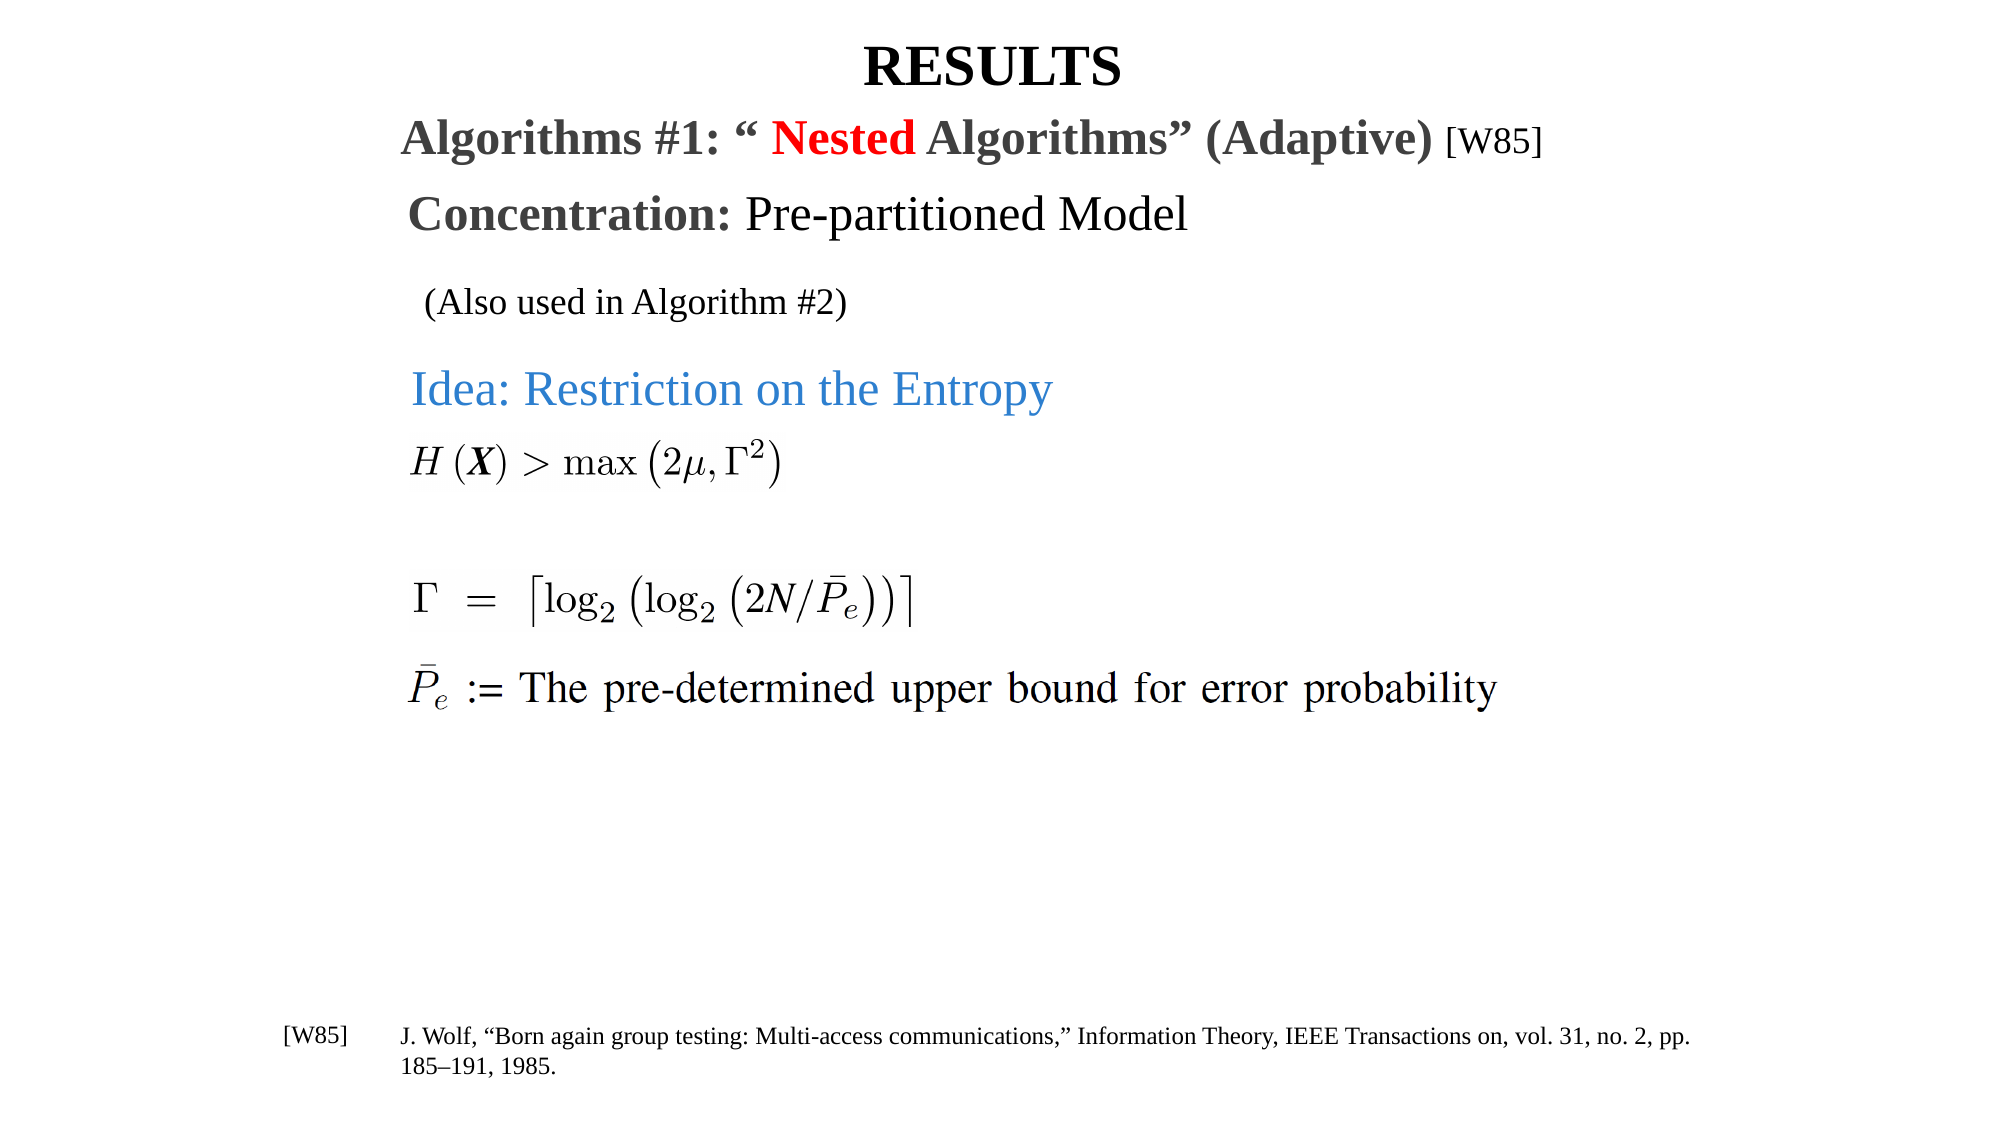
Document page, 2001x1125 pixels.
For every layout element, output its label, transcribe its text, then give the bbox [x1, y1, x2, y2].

text_box Concentration: Pre-partitioned Model [392, 172, 1473, 248]
text_box J. Wolf, “Born again group testing: Multi-access communications,” Information Theory, IEEE Transactions on, vol. 31, no. 2, pp. 185–191, 1985. [385, 1012, 1709, 1087]
picture [408, 568, 918, 632]
picture [408, 432, 786, 493]
text_box Algorithms #1: “ Nested Algorithms” (Adaptive) [385, 87, 2000, 172]
text_box [W85] [1430, 108, 1626, 169]
text_box RESULTS [848, 20, 1138, 87]
text_box (Also used in Algorithm #2) [409, 269, 1084, 330]
text_box [W85] [268, 1011, 364, 1057]
picture [403, 661, 1509, 717]
